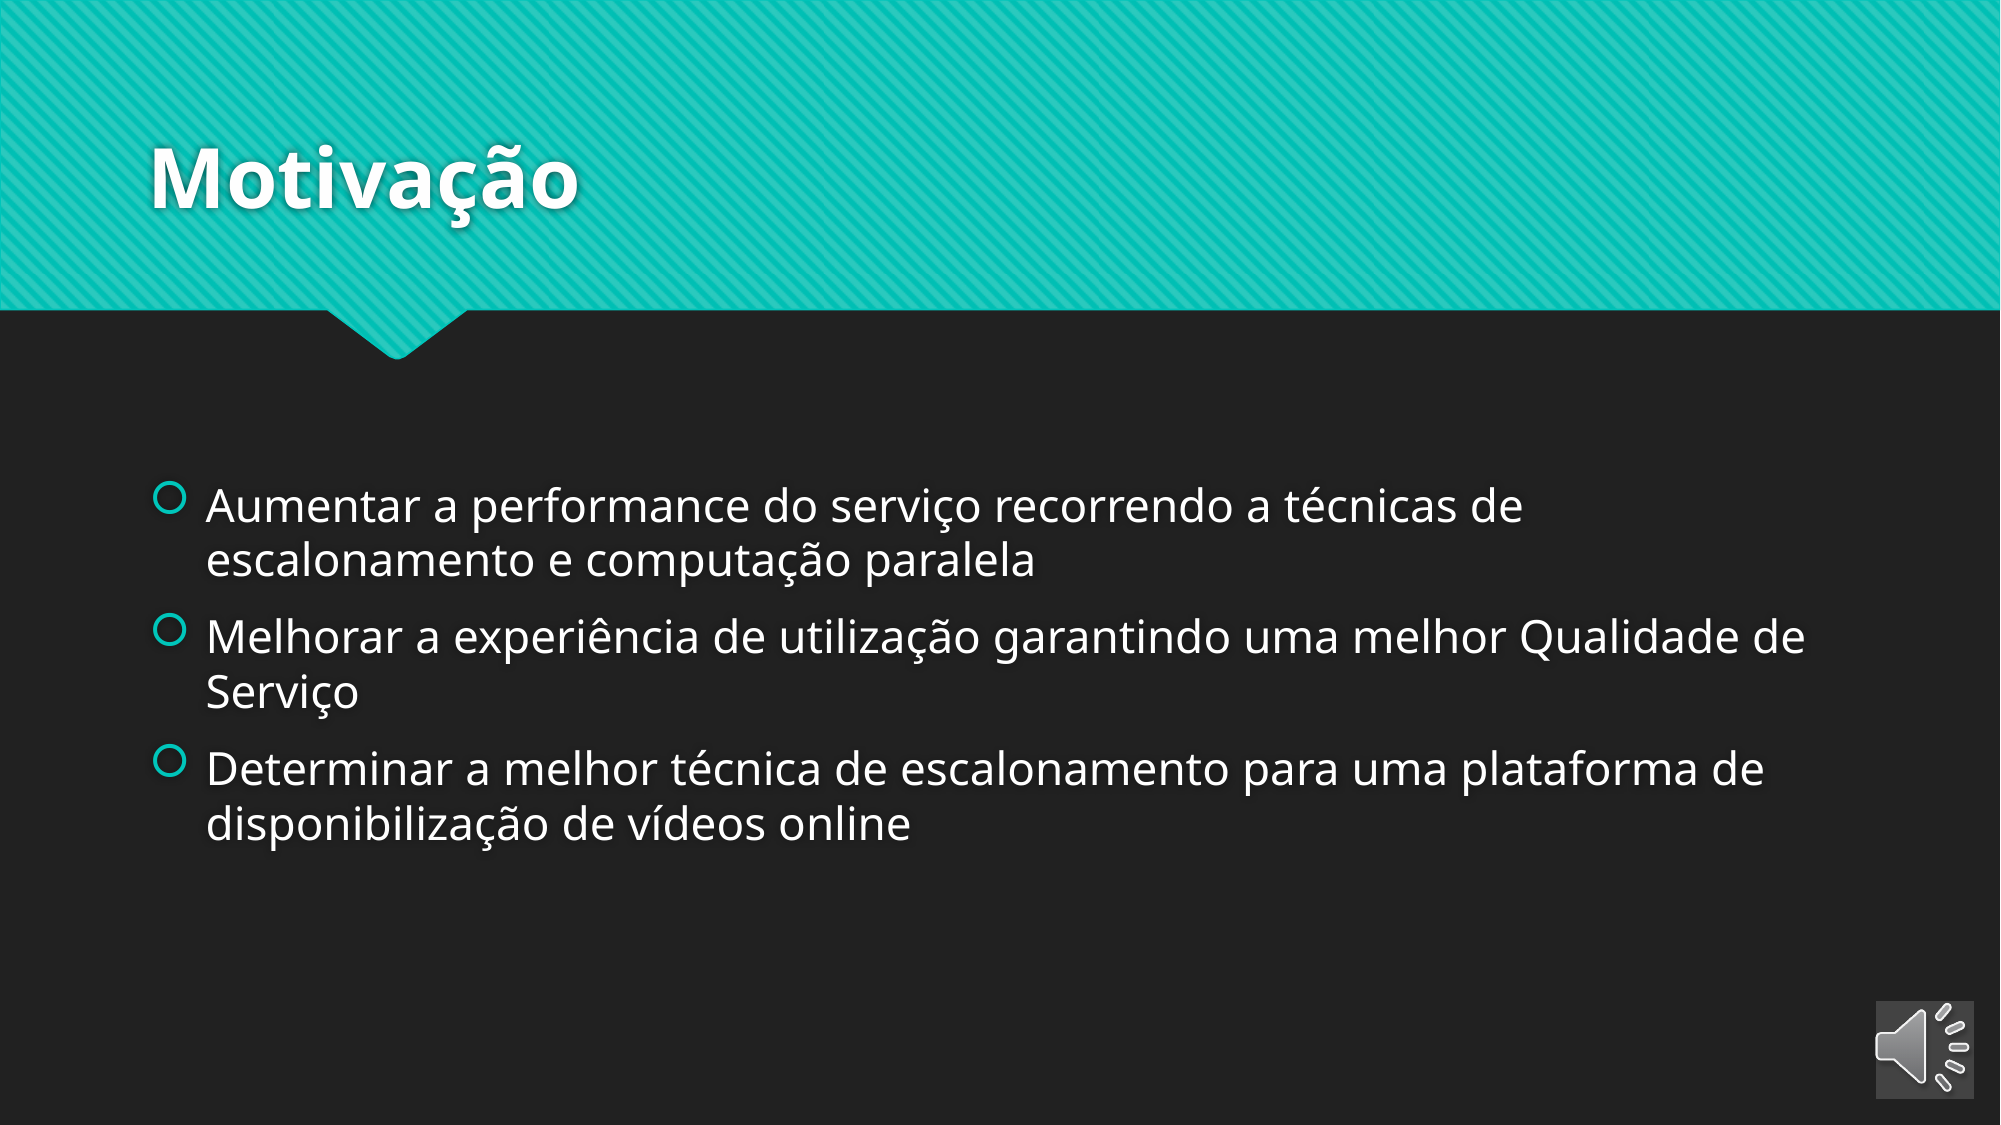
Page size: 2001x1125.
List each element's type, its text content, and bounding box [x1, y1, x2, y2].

title Motivação [132, 73, 1868, 233]
list Aumentar a performance do serviço recorrendo a técnicas de escalonamento e computação paralela Melhorar a experiência de utilização garantindo uma melhor Qualidade de Serviço Determinar a melhor técnica de escalonamento para uma plataforma de disponibilização de vídeos online [134, 364, 1866, 962]
picture [1874, 999, 1976, 1101]
